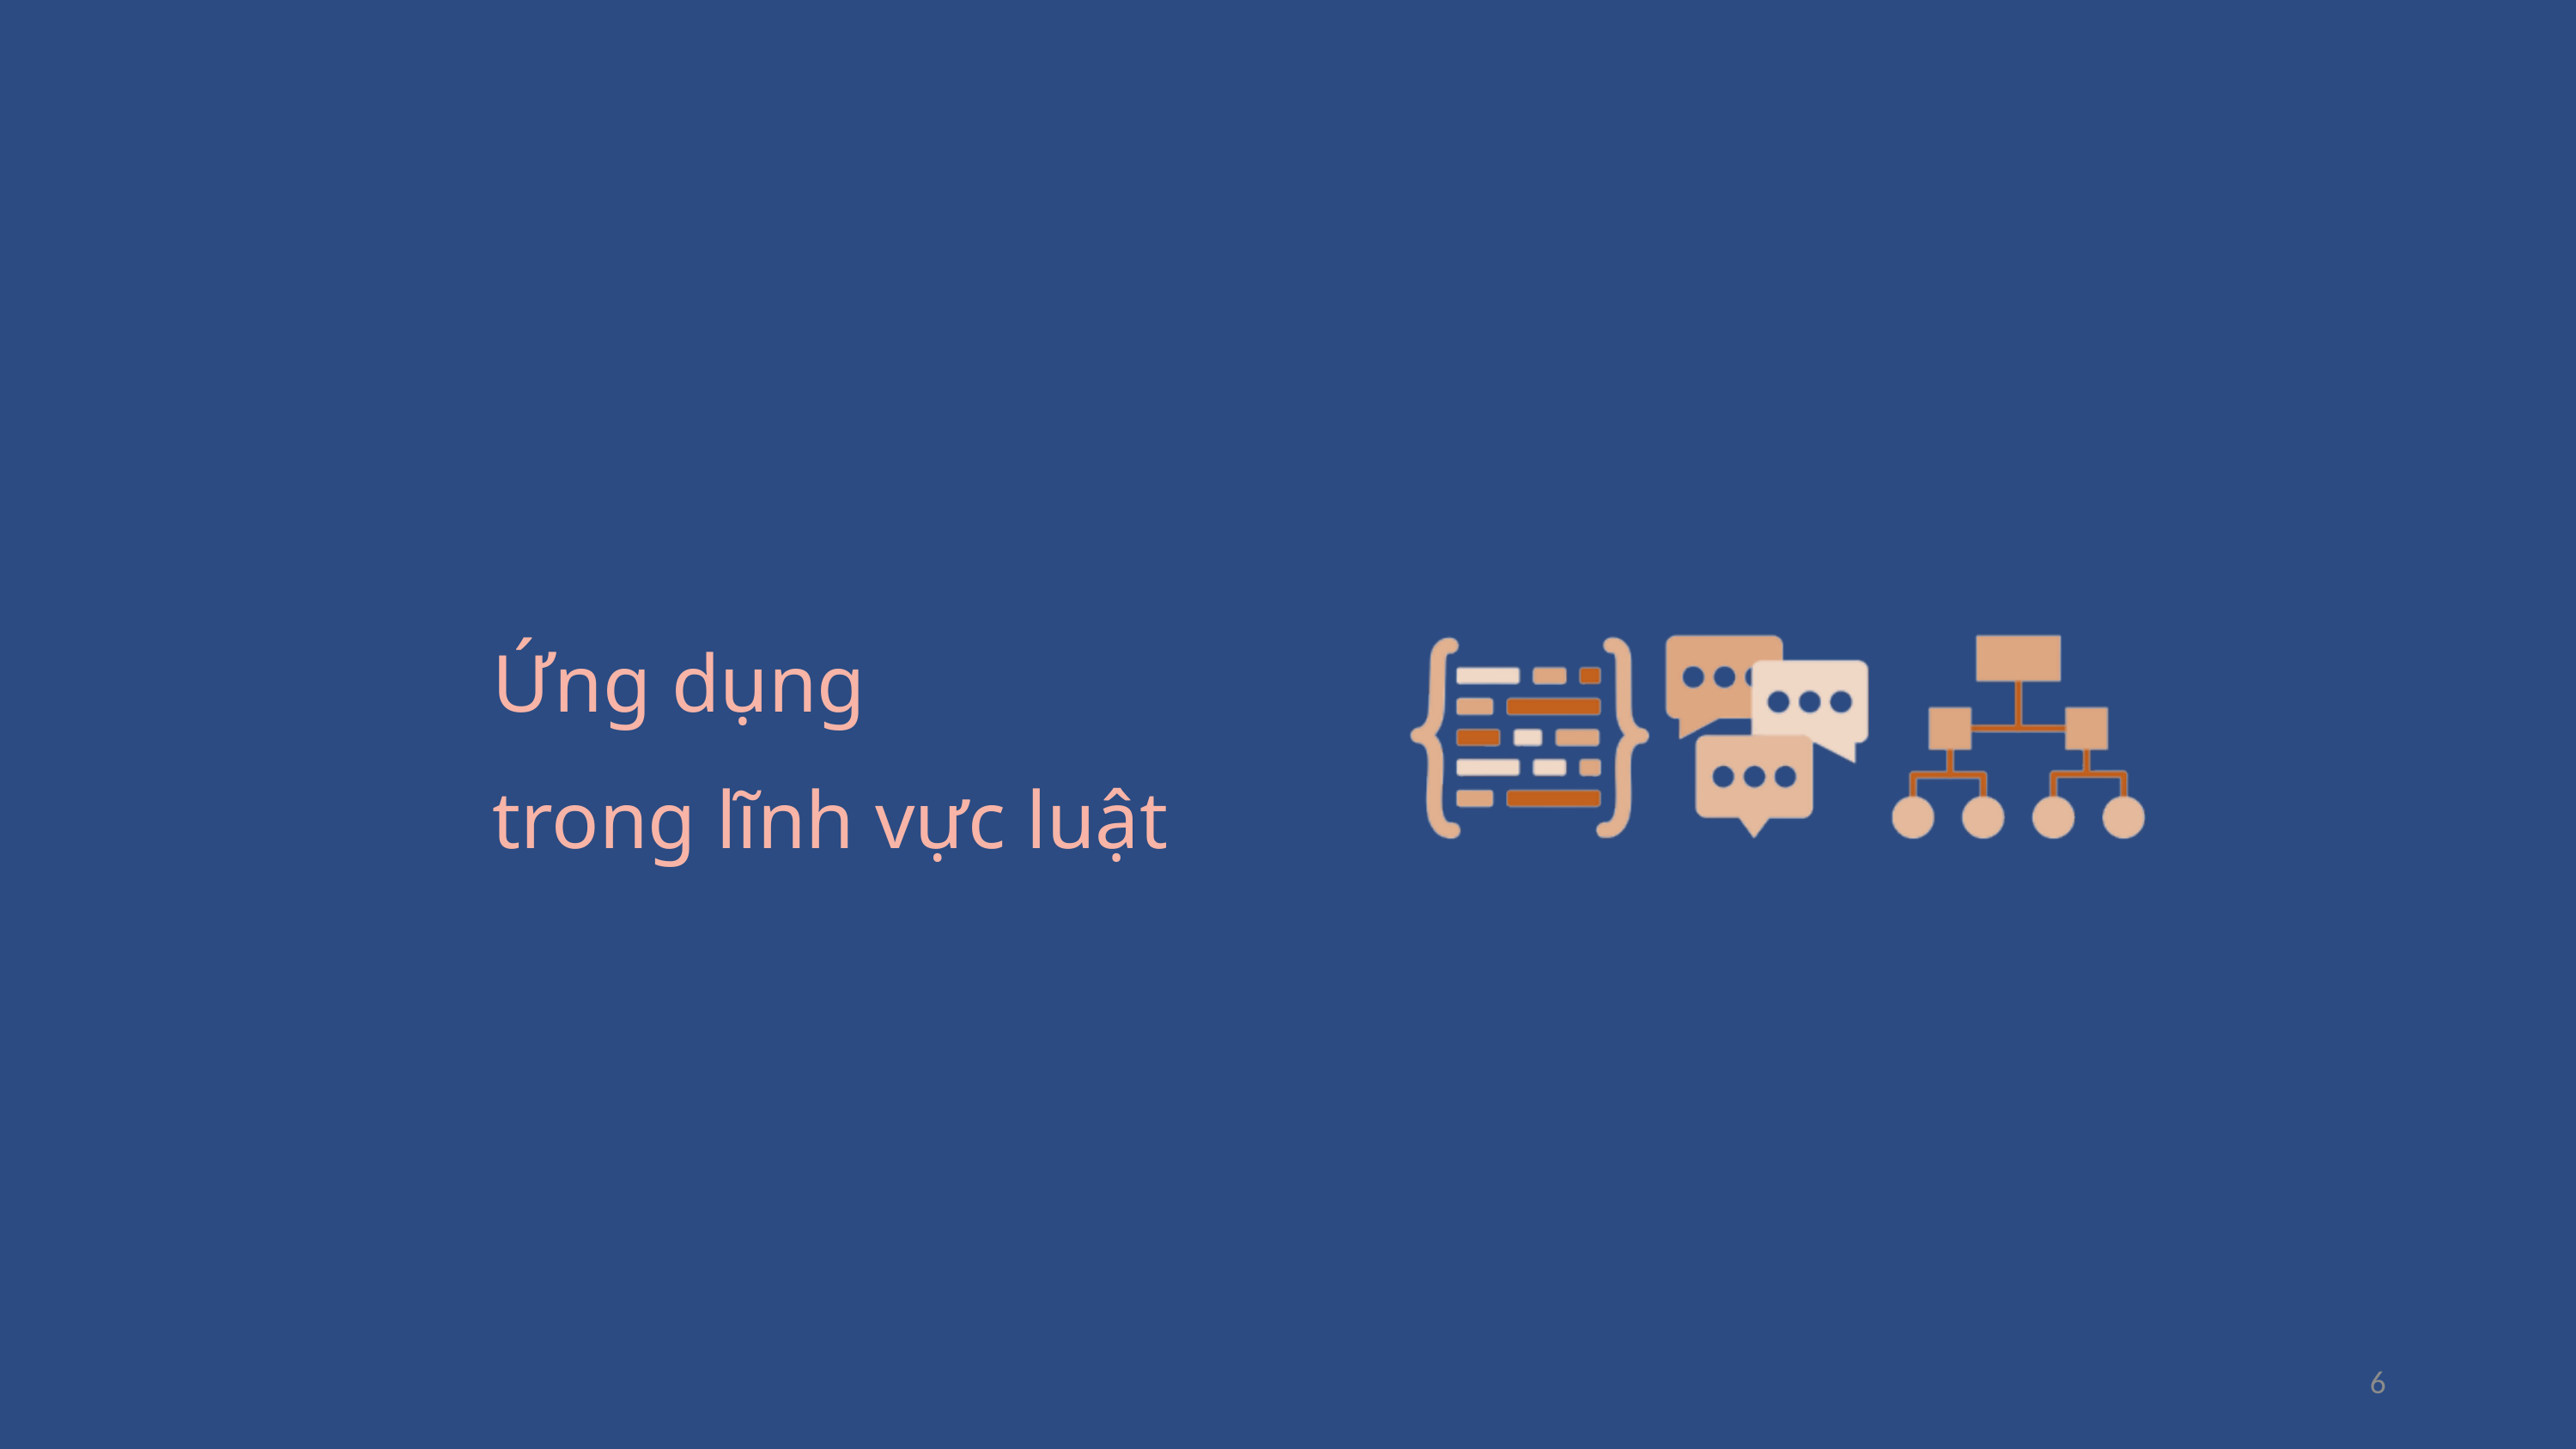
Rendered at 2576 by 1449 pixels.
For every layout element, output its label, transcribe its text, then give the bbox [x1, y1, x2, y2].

text_box Ứng dụng trong lĩnh vực luật [492, 591, 1389, 864]
slide_number 6 [1819, 1343, 2399, 1420]
picture [1389, 580, 2173, 869]
